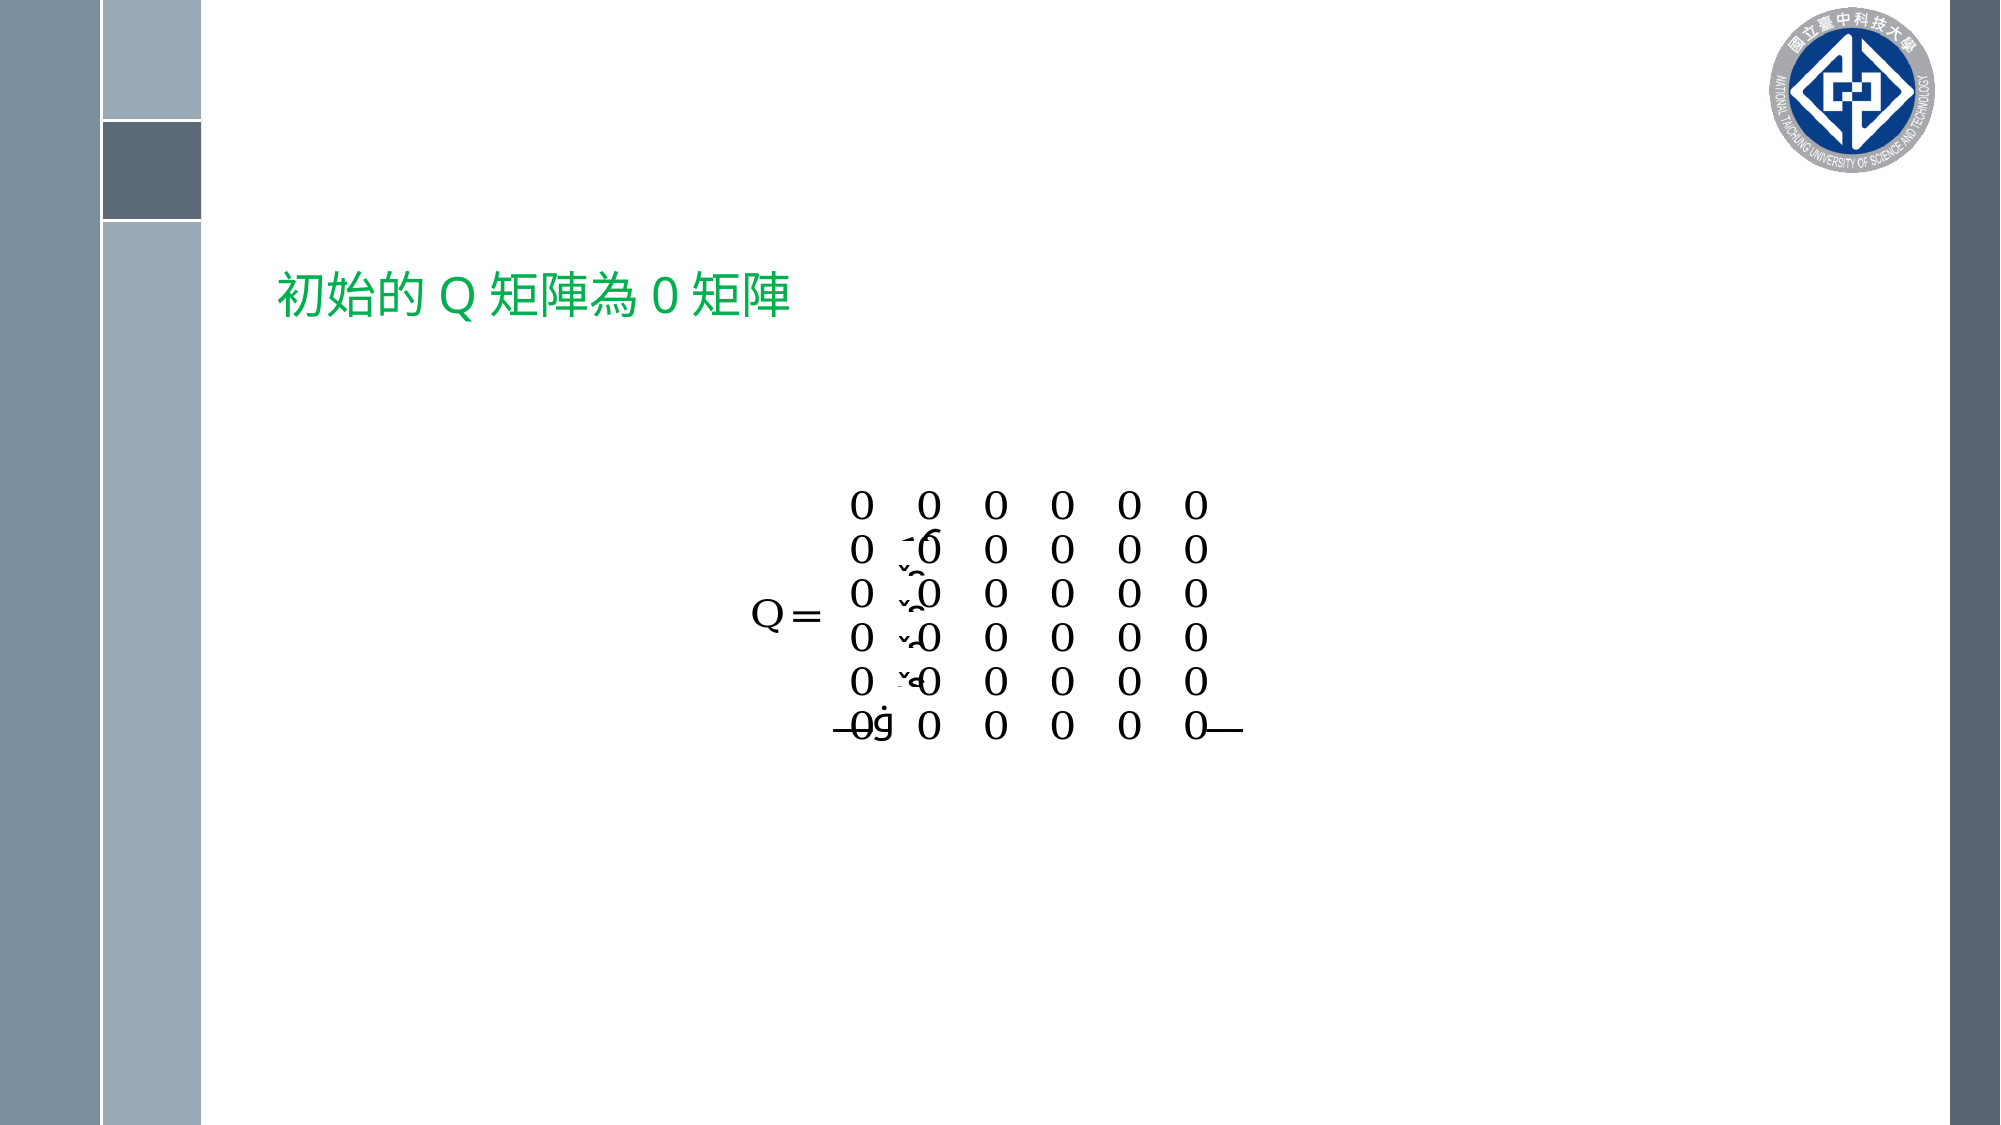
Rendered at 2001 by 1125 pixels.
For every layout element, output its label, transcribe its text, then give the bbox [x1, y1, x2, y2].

picture [729, 454, 1243, 759]
picture [1769, 7, 1935, 173]
list 初始的Q矩陣為0矩陣 [261, 262, 1867, 1013]
